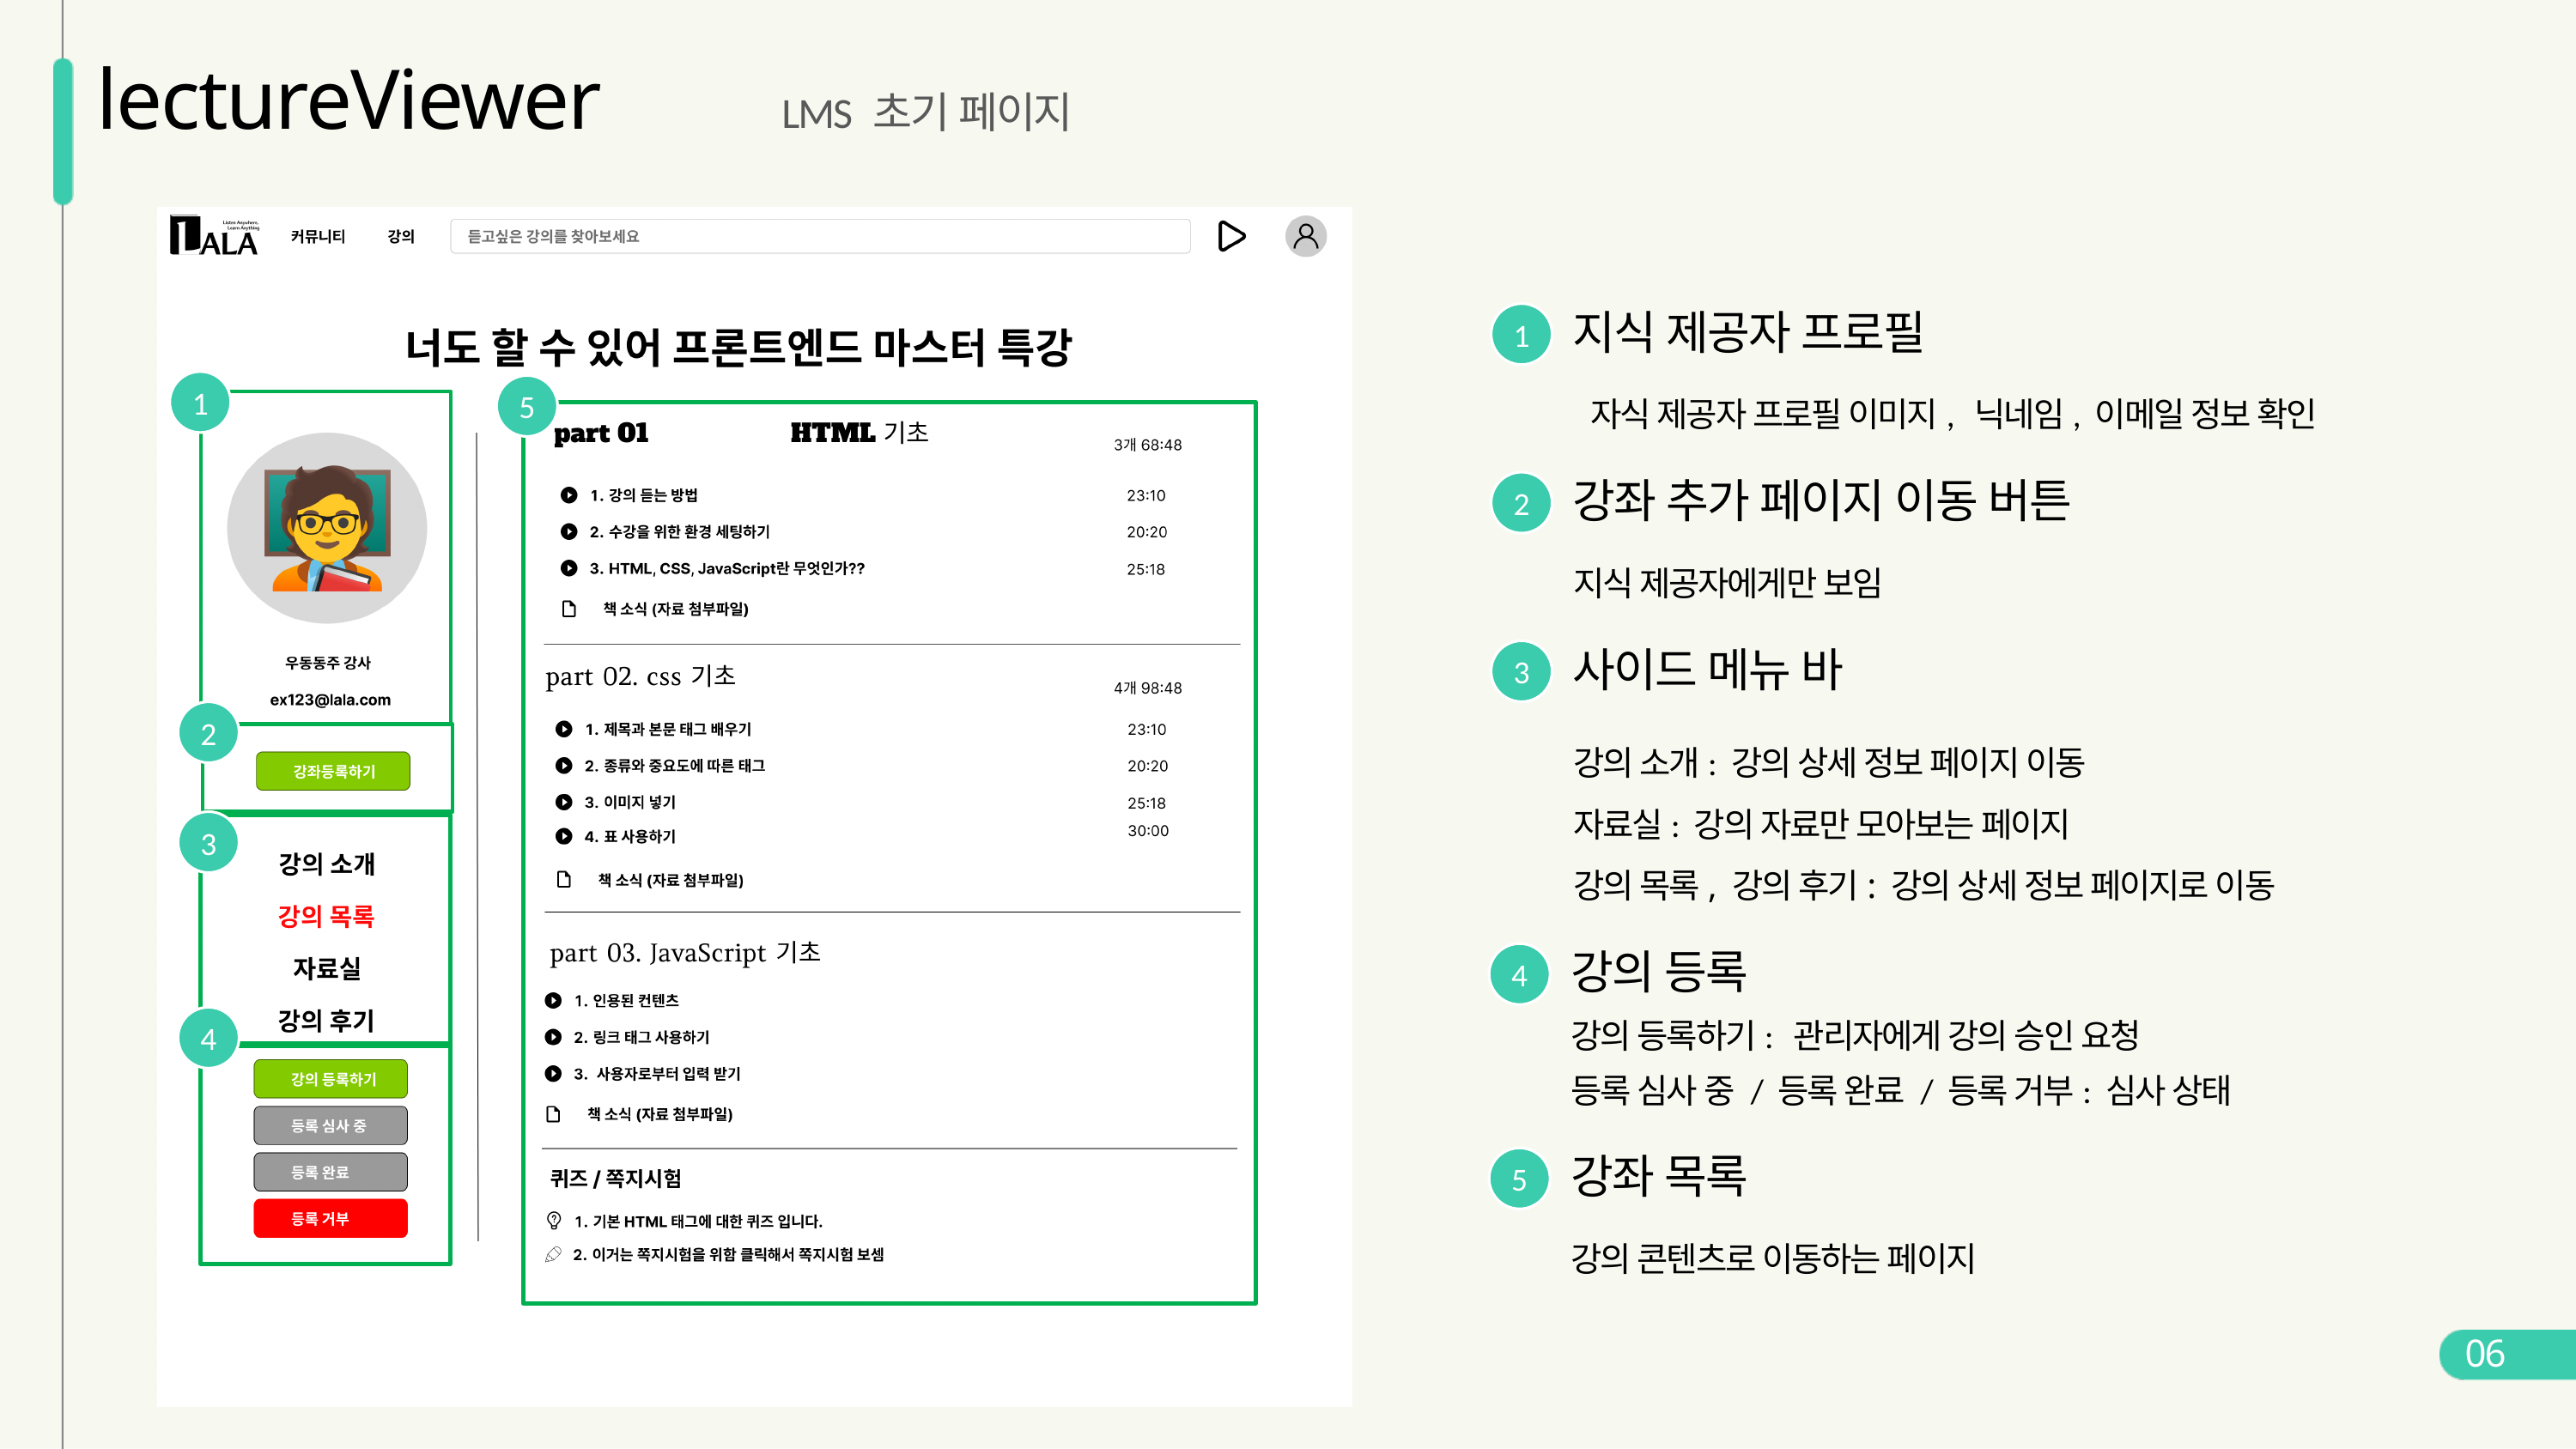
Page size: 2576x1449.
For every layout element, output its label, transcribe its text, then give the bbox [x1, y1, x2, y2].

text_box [1491, 300, 2503, 460]
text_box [1491, 637, 2503, 917]
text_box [1488, 939, 2500, 1117]
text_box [1488, 1143, 2500, 1304]
text_box LMS 초기 페이지 [781, 60, 2576, 167]
text_box 06 [2433, 1326, 2506, 1381]
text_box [1491, 468, 2503, 628]
picture [2439, 1330, 2576, 1381]
text_box lectureViewer [96, 41, 782, 159]
picture [0, 0, 1353, 1449]
